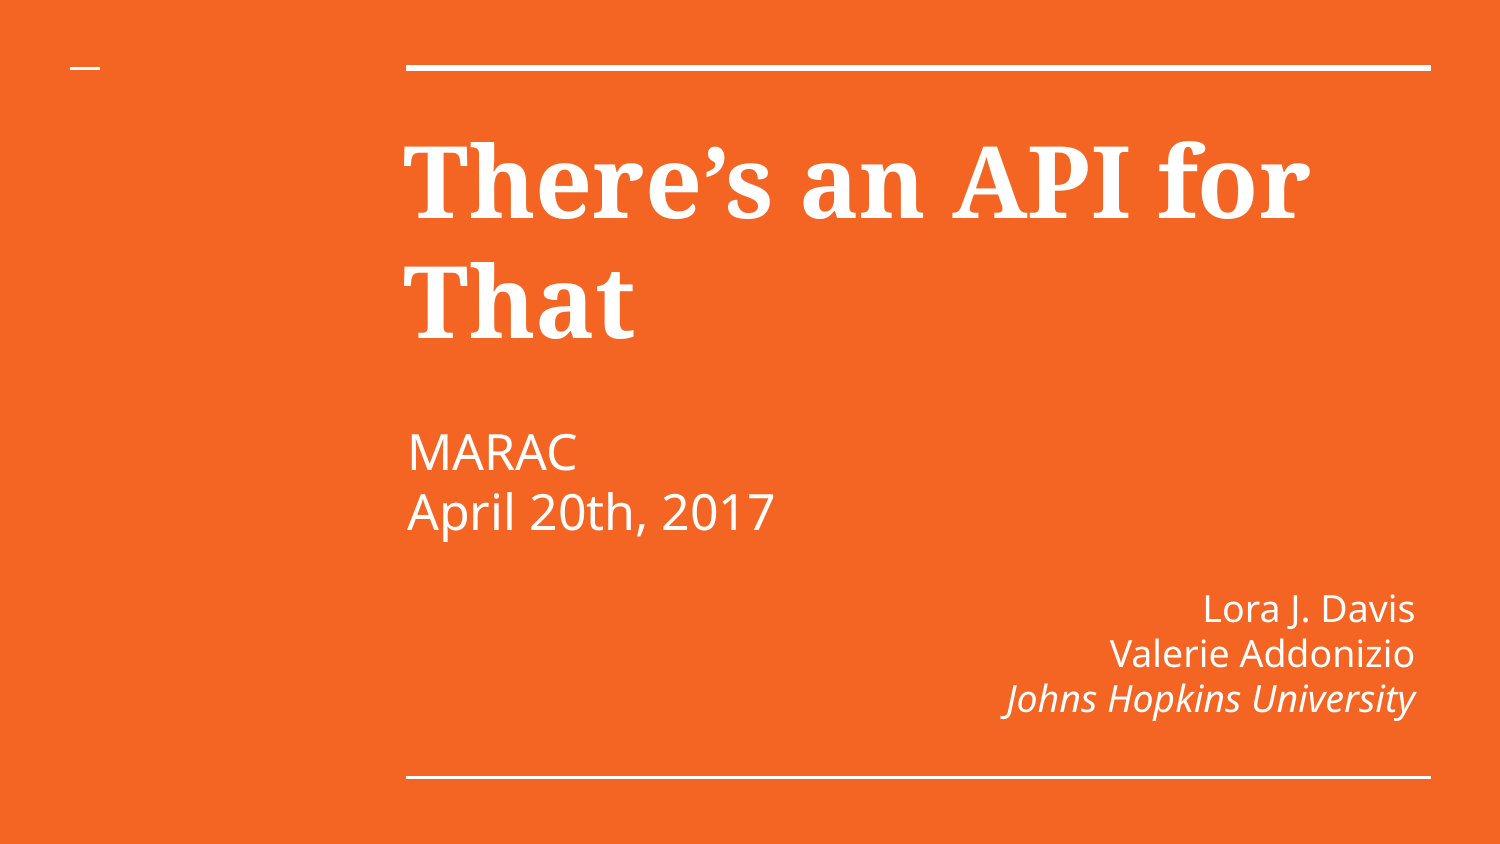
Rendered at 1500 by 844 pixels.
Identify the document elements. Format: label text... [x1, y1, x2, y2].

subtitle MARAC April 20th, 2017 Lora J. Davis Valerie Addonizio Johns Hopkins University [392, 531, 1431, 735]
title There’s an API for That [389, 103, 1428, 607]
